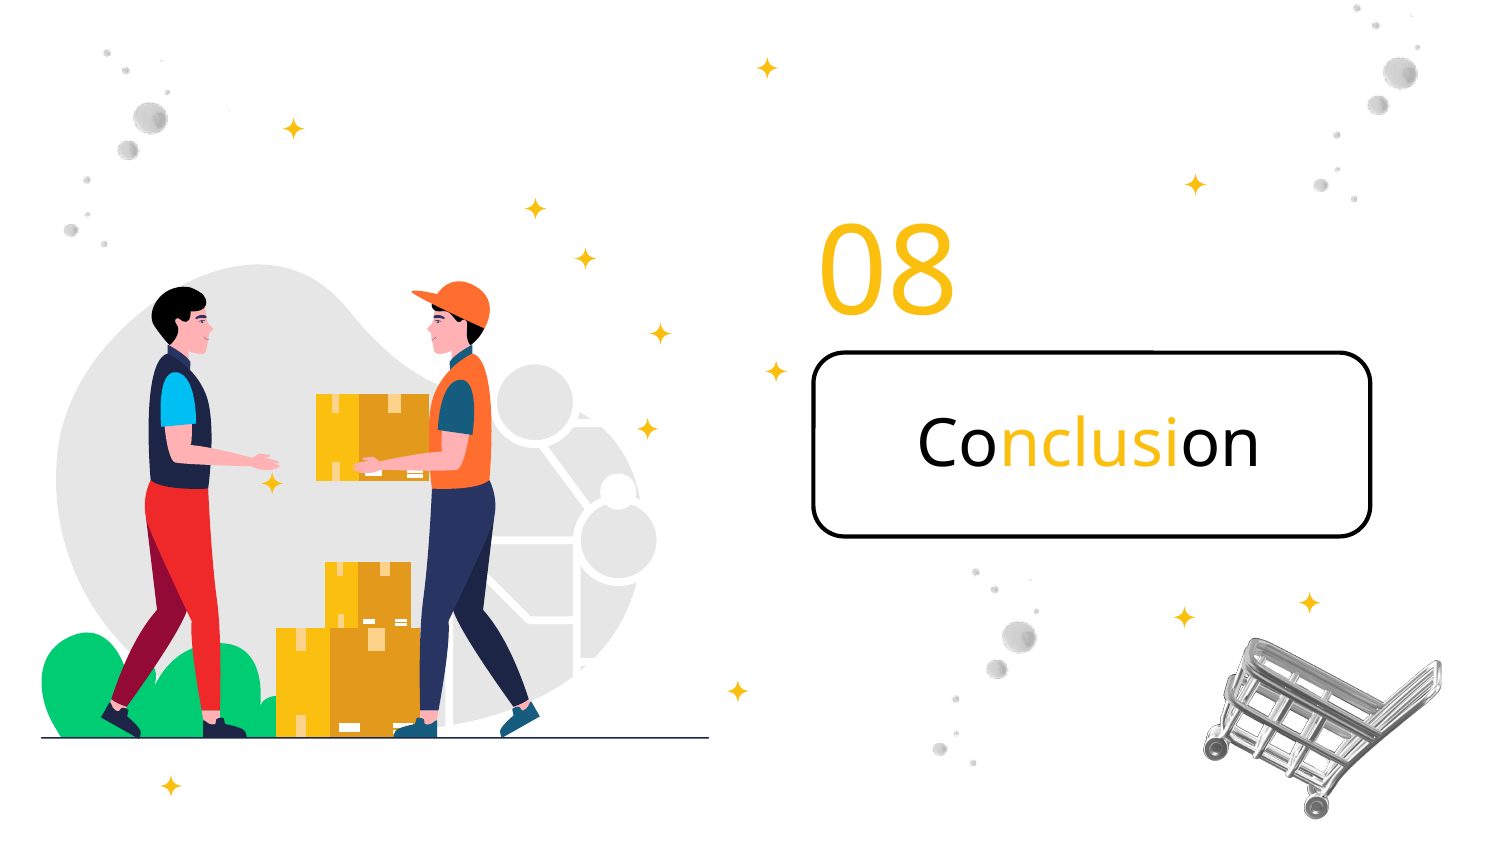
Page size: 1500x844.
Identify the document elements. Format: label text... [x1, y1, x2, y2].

text_box [1184, 173, 1207, 196]
picture [1235, 0, 1480, 252]
text_box [524, 197, 547, 220]
text_box [574, 247, 597, 262]
text_box [1298, 591, 1321, 605]
text_box [282, 117, 305, 140]
text_box [765, 360, 788, 383]
text_box [811, 350, 1373, 539]
text_box [160, 775, 183, 797]
picture [854, 549, 1099, 816]
picture [0, 30, 231, 279]
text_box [39, 264, 710, 749]
text_box 08 [801, 195, 1007, 334]
text_box [726, 680, 749, 703]
text_box [1173, 606, 1196, 629]
picture [1174, 569, 1467, 844]
text_box [756, 57, 779, 79]
